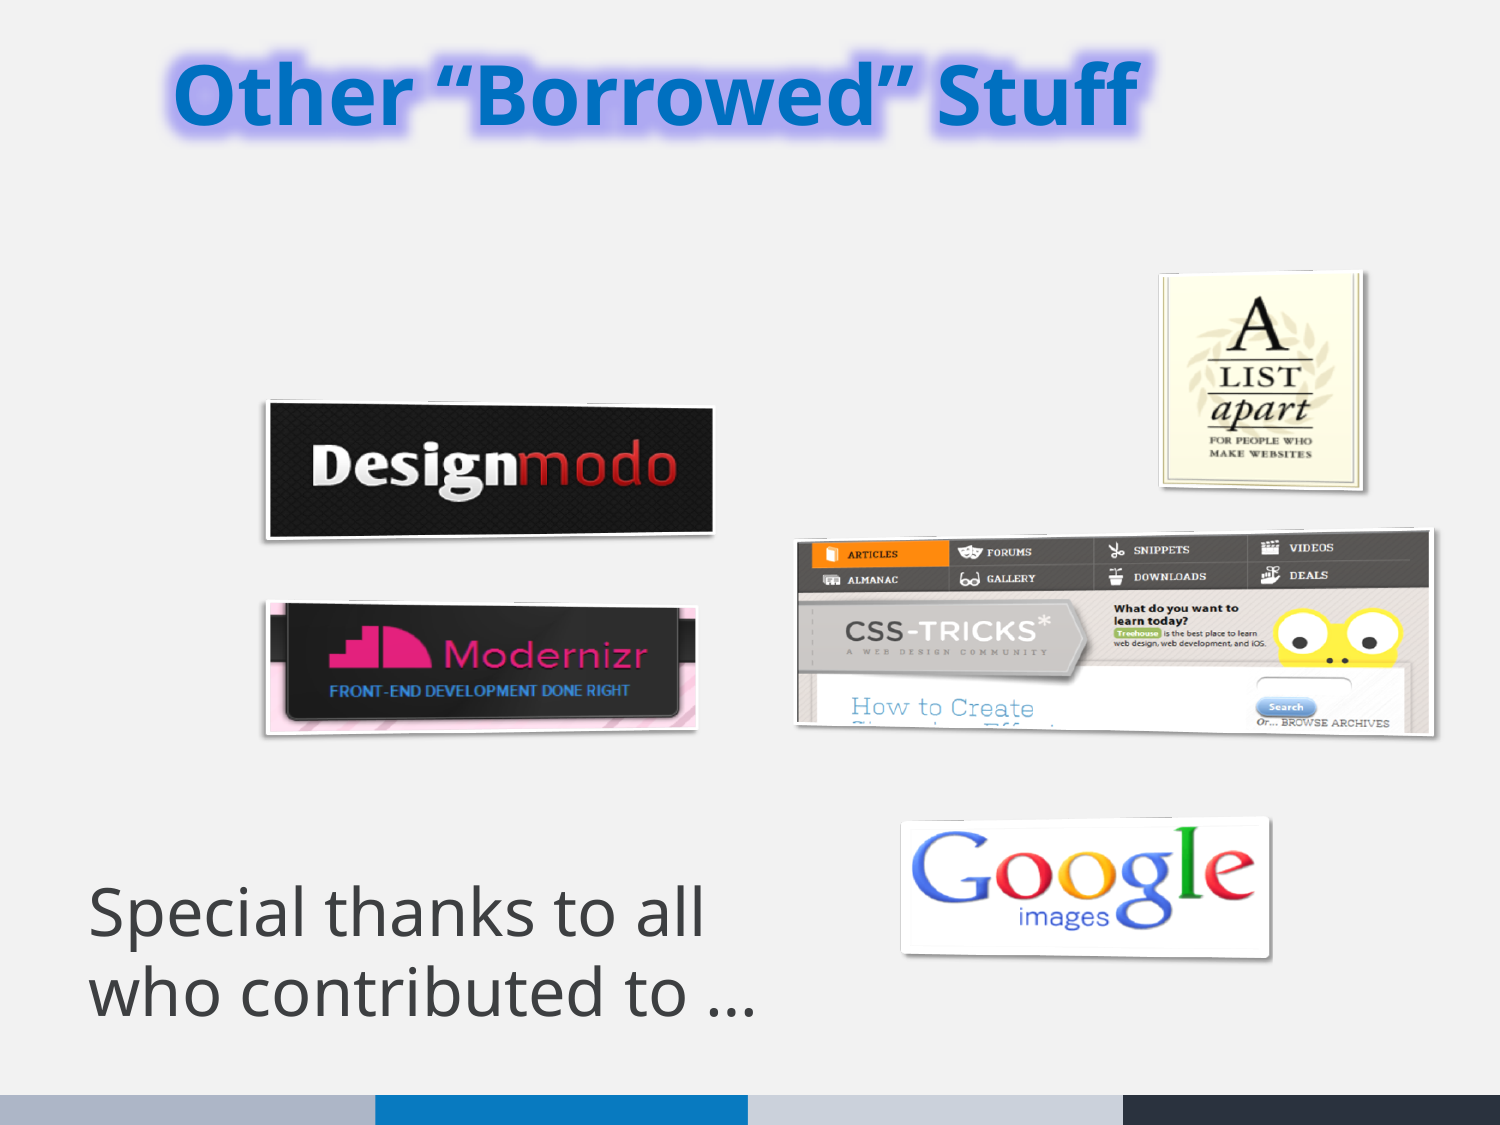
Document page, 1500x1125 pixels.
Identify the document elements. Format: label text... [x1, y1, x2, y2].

text_box Special thanks to all who contributed to … [73, 862, 813, 1040]
picture [252, 264, 1447, 969]
text_box Other “Borrowed” Stuff [155, 4, 1406, 193]
